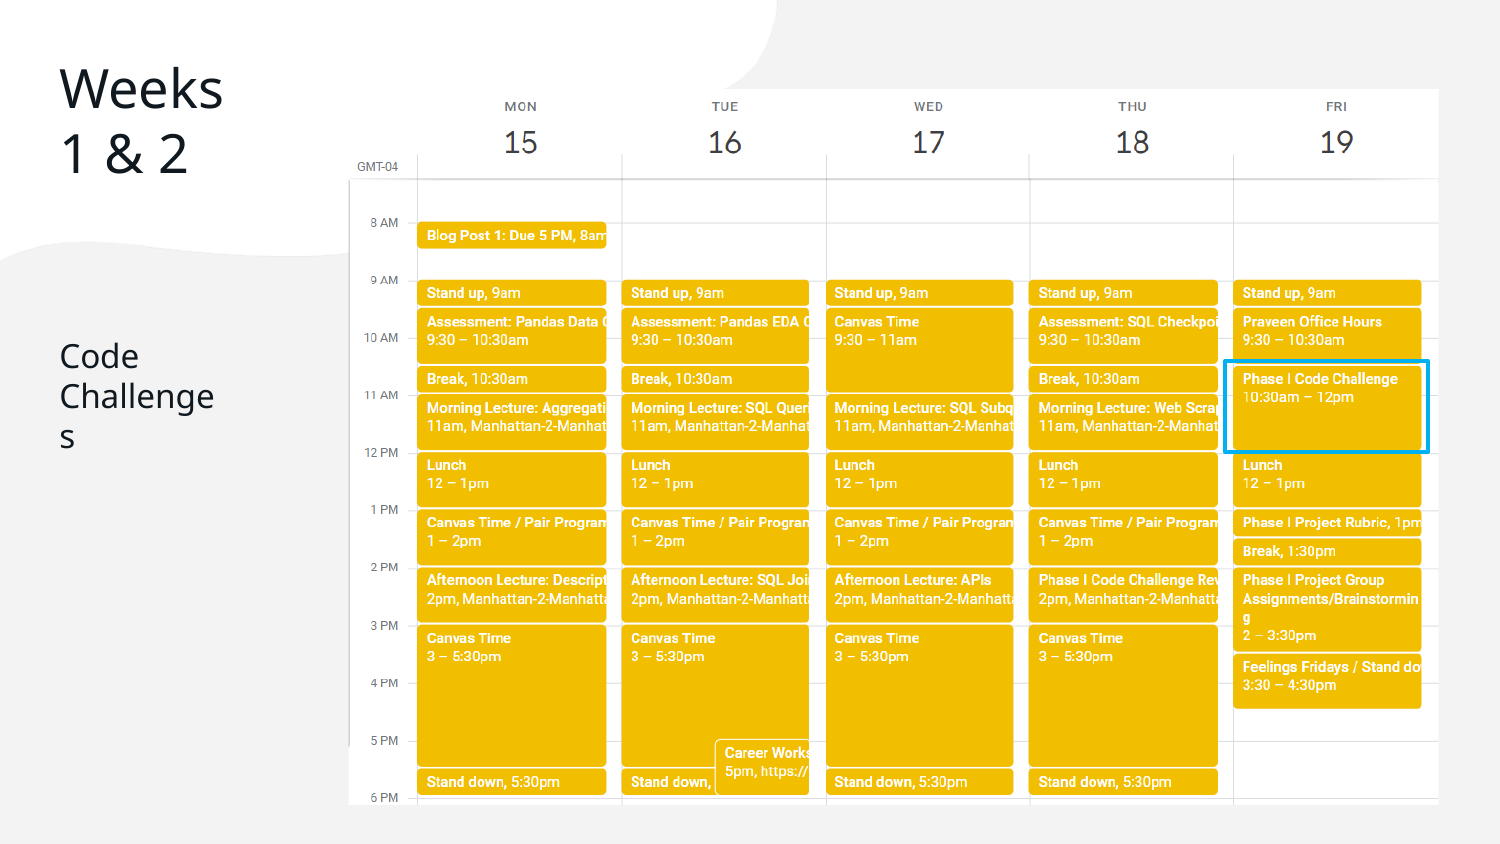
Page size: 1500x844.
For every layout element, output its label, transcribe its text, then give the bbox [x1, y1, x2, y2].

picture [0, 0, 1439, 805]
text_box Code Challenges [44, 324, 243, 515]
